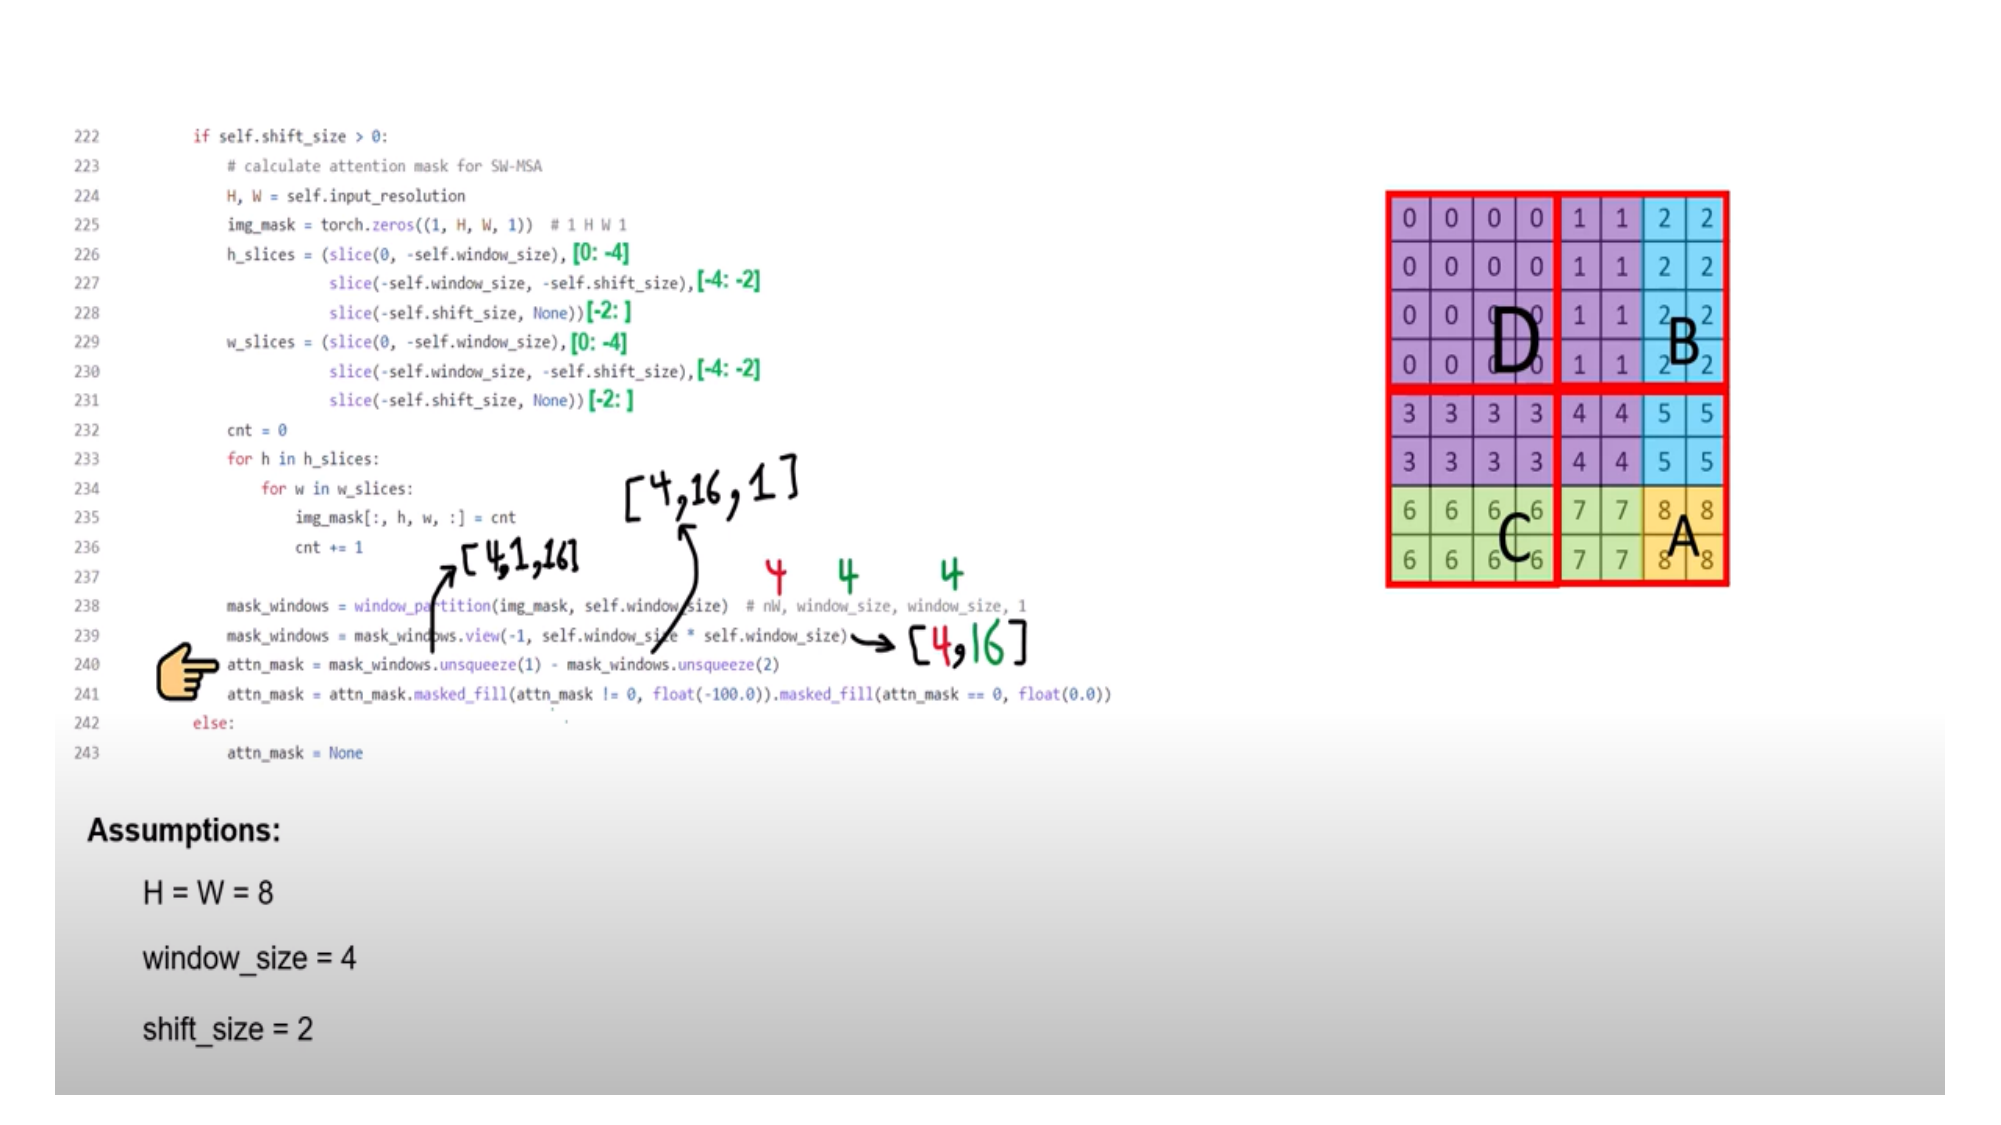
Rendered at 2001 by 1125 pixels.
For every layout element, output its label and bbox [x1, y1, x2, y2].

picture [54, 36, 1945, 1096]
